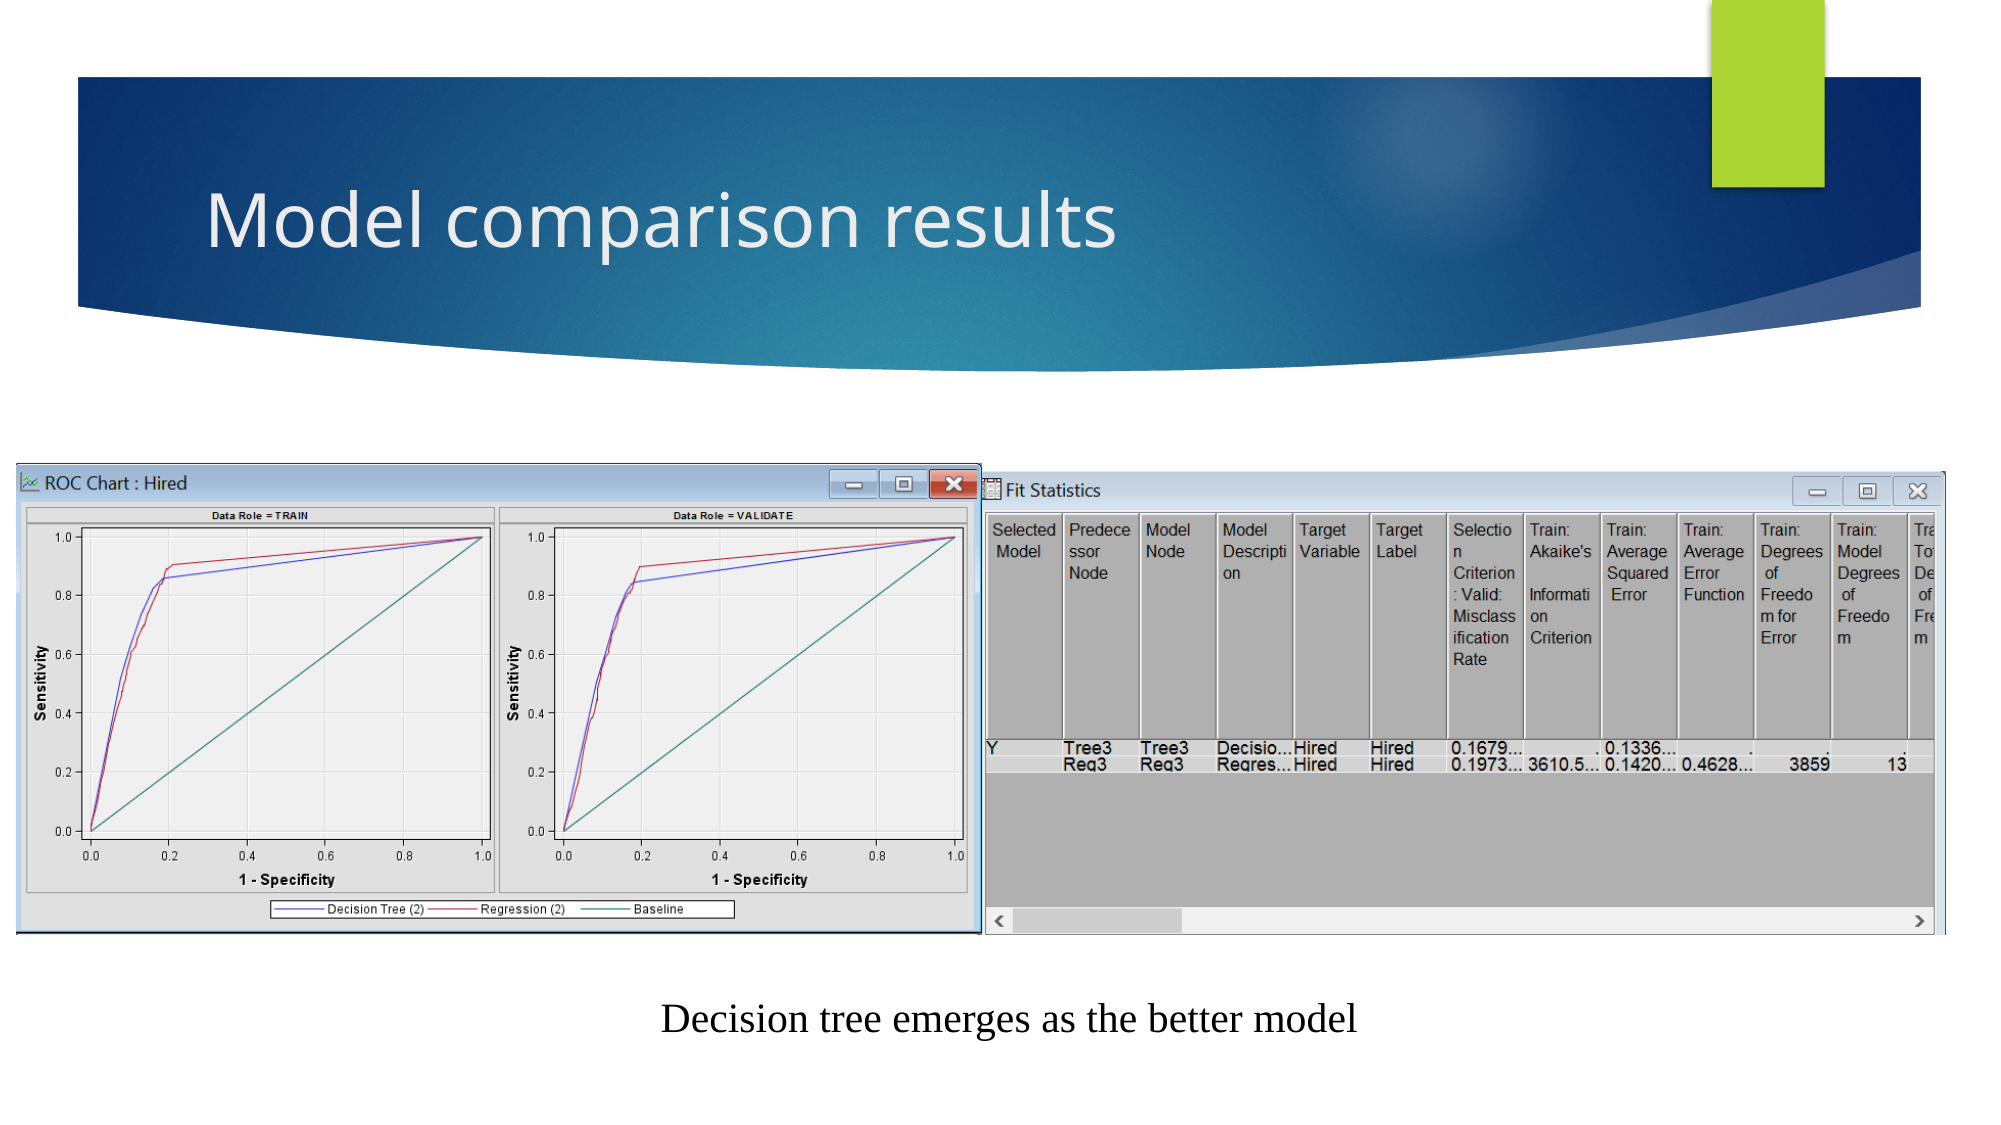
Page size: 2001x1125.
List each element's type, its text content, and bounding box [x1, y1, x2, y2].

picture [79, 78, 1920, 371]
title Model comparison results [189, 159, 1627, 276]
picture [16, 461, 1947, 935]
text_box Decision tree emerges as the better model [106, 975, 1913, 1077]
